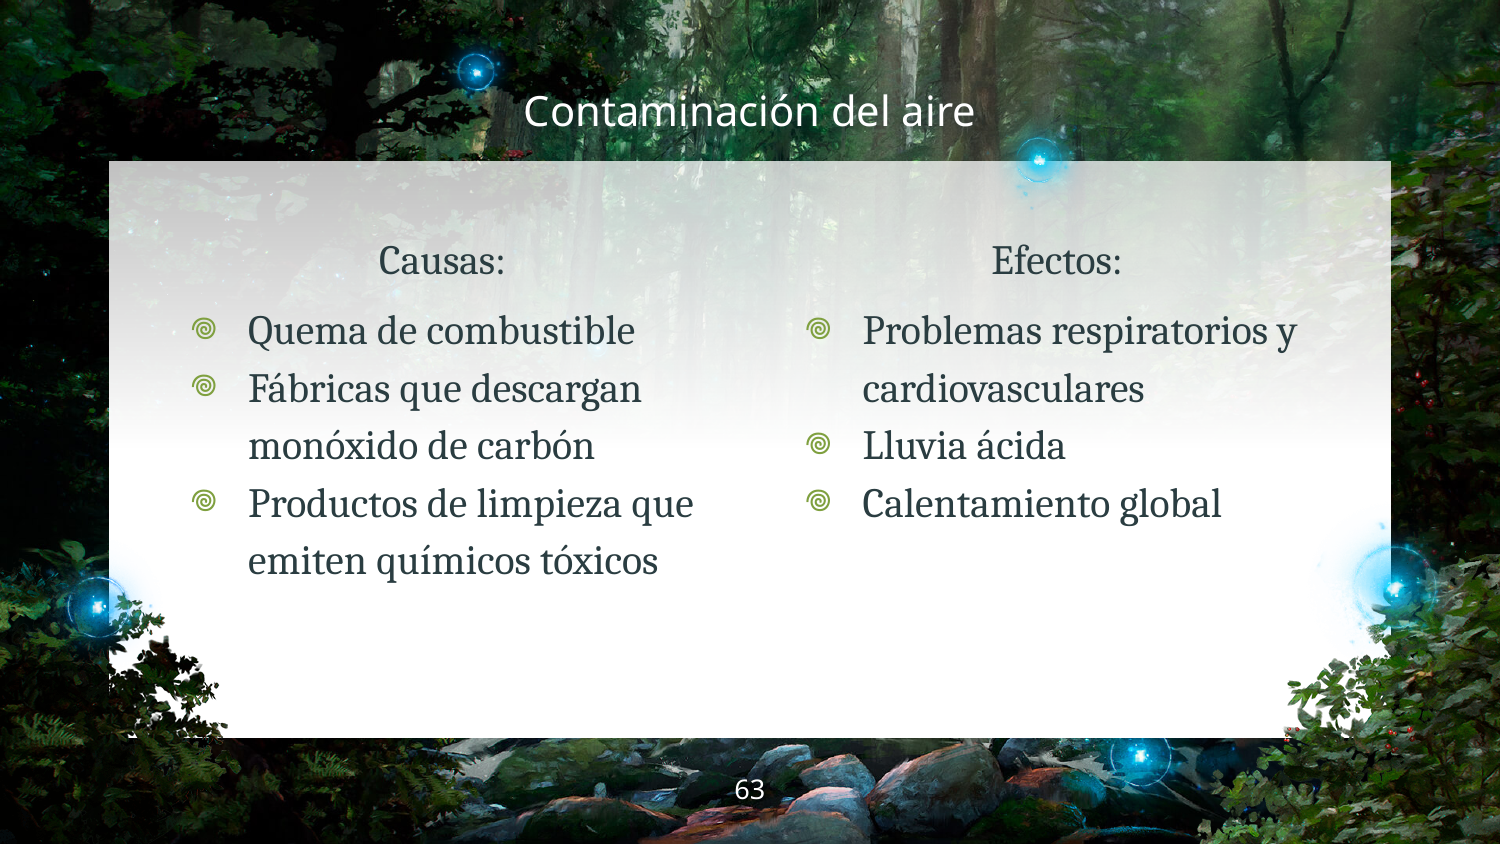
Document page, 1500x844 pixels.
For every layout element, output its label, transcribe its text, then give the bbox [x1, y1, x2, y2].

list Efectos: Problemas respiratorios y cardiovasculares Lluvia ácida Calentamiento global [787, 225, 1327, 674]
list Causas: Quema de combustible Fábricas que descargan monóxido de carbón Productos de limpieza que emiten químicos tóxicos [173, 225, 713, 674]
slide_number ‹#› [705, 737, 795, 844]
picture [0, 0, 1500, 844]
picture [1134, 750, 1146, 762]
title Contaminación del aire [121, 0, 1379, 136]
